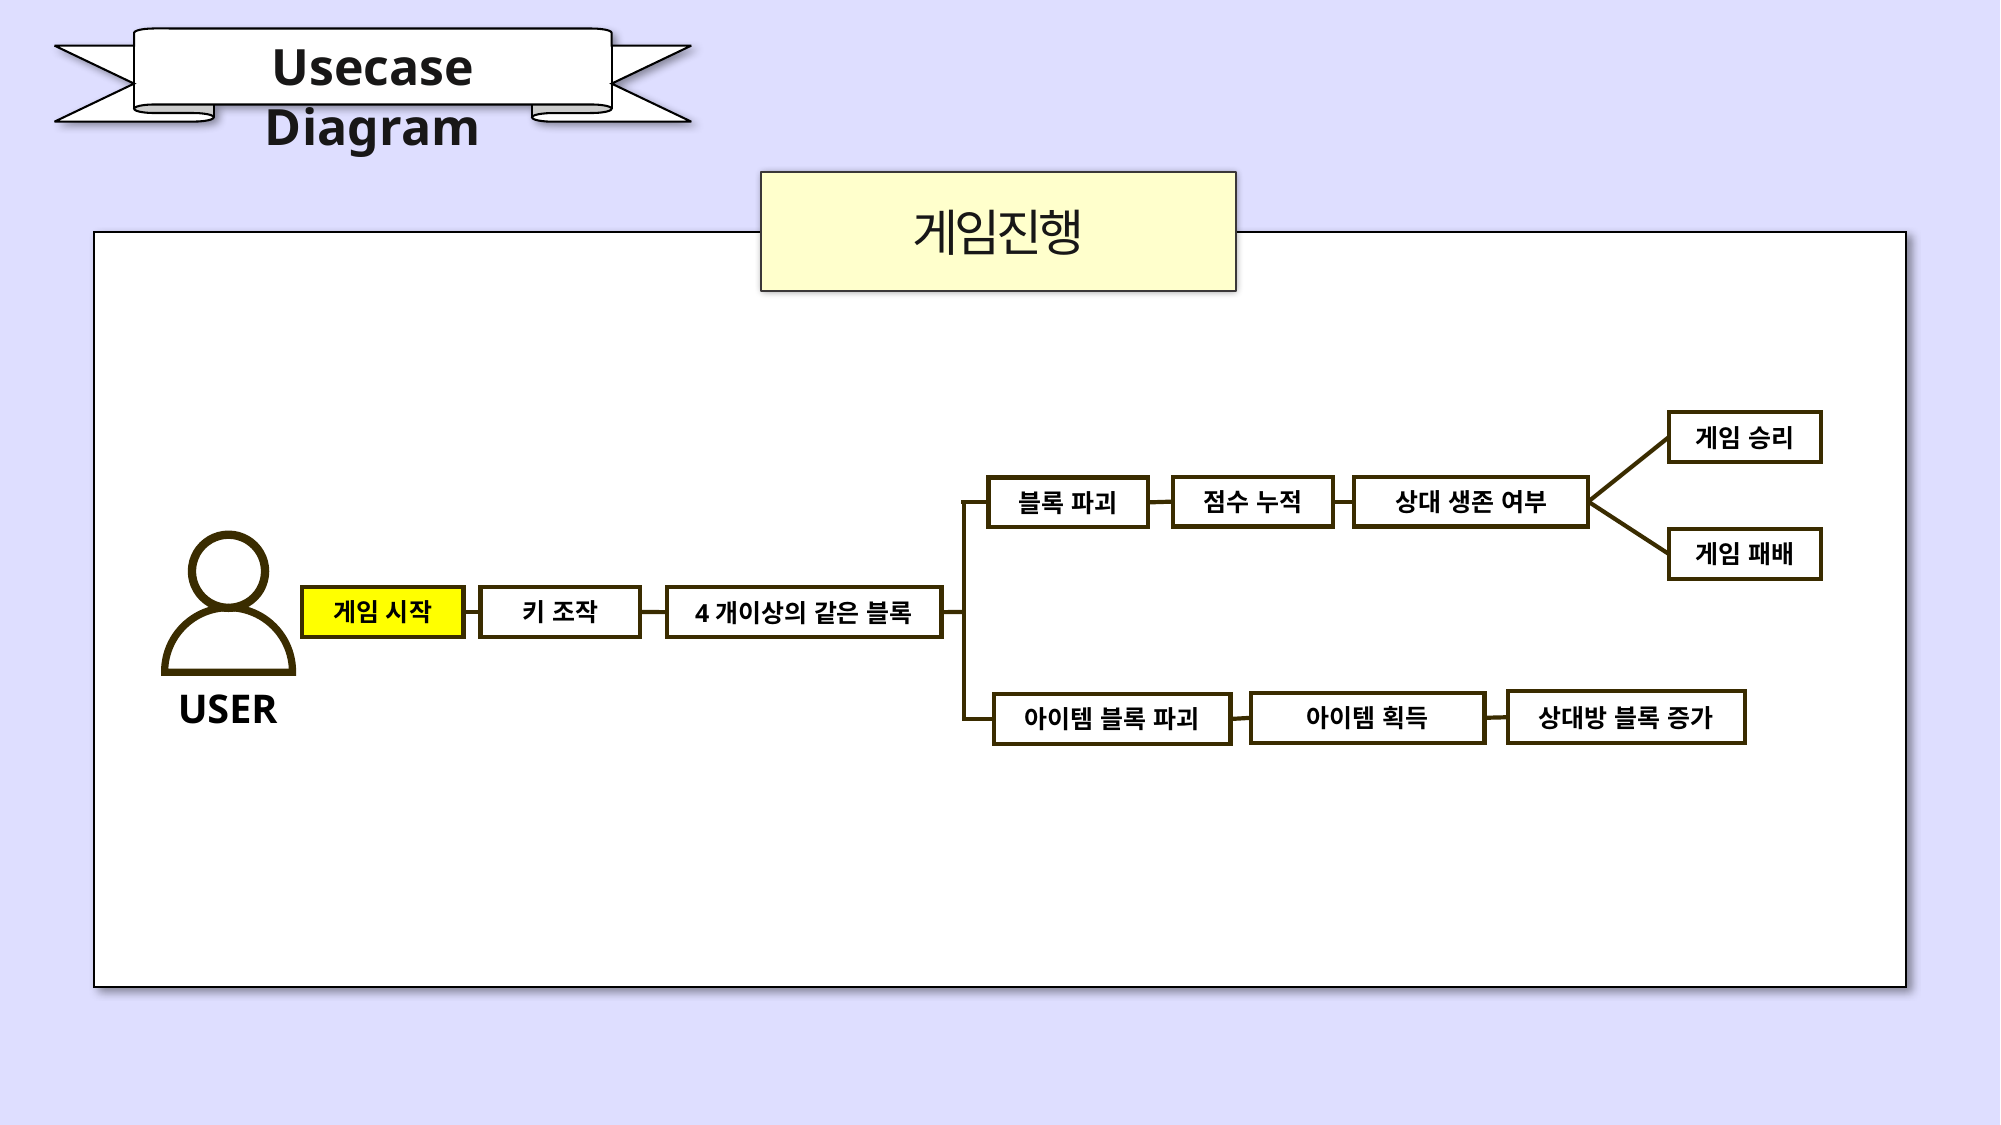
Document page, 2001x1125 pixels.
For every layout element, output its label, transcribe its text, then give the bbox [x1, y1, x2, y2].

text_box 아이템 블록 파괴 [993, 693, 1232, 745]
text_box [93, 231, 1907, 988]
text_box [604, 28, 692, 123]
text_box 게임 시작 [301, 586, 464, 638]
text_box 게임 패배 [1668, 528, 1822, 580]
text_box [760, 269, 1237, 292]
text_box 게임 승리 [1668, 411, 1822, 463]
text_box 4개이상의 같은 블록 [666, 586, 943, 638]
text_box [1588, 437, 1669, 501]
text_box 키 조작 [479, 586, 641, 638]
text_box 아이템 획득 [1250, 692, 1486, 744]
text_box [1588, 501, 1669, 554]
text_box [54, 28, 141, 123]
text_box [760, 171, 1237, 193]
text_box 상대방 블록 증가 [1507, 690, 1746, 744]
text_box 상대 생존 여부 [1353, 476, 1588, 528]
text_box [155, 534, 301, 740]
text_box 점수 누적 [1172, 476, 1334, 528]
text_box 게임진행 [729, 193, 1268, 269]
text_box Usecase Diagram [141, 25, 604, 166]
text_box 블록 파괴 [987, 476, 1149, 528]
